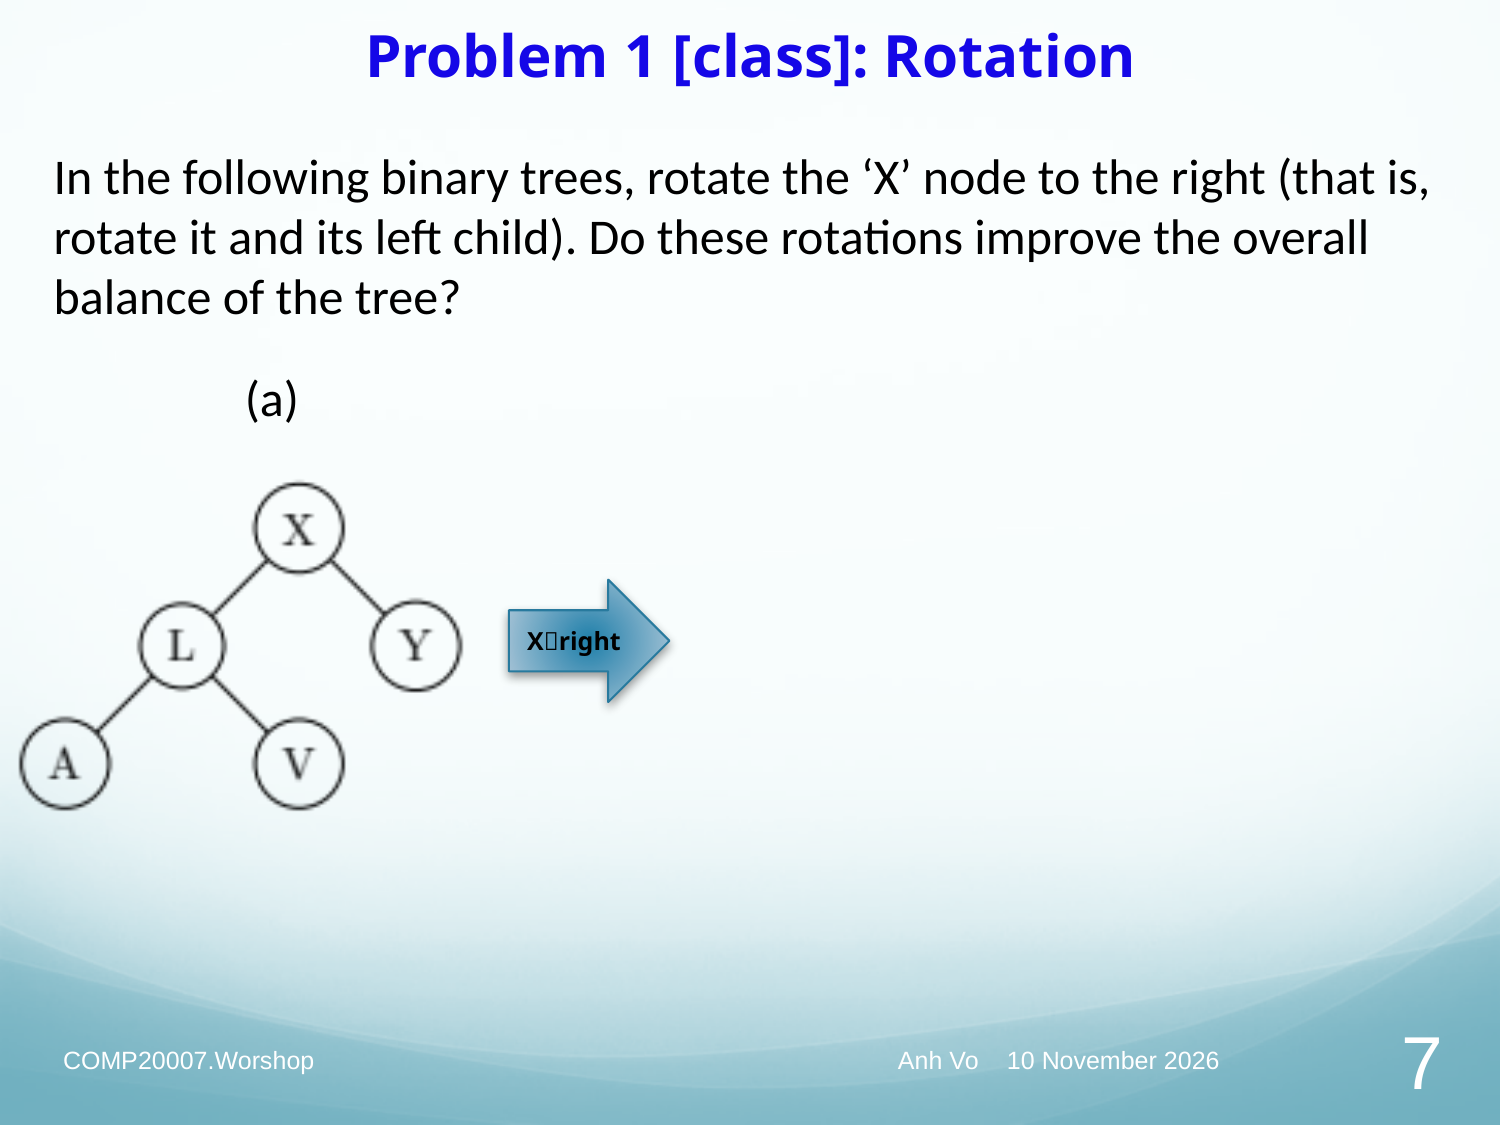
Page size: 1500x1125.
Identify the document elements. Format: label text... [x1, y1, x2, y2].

slide_number 7 [1295, 1029, 1459, 1090]
title Problem 1 [class]: Rotation [43, 17, 1459, 90]
list In the following binary trees, rotate the ‘X’ node to the right (that is, rotate it and its left child). Do these rotations improve the overall balance of the tree? (a) [38, 137, 1453, 988]
footer COMP20007.Worshop [48, 1029, 843, 1090]
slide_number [877, 1029, 1236, 1090]
picture [2, 455, 476, 828]
text_box Xright [507, 578, 671, 704]
